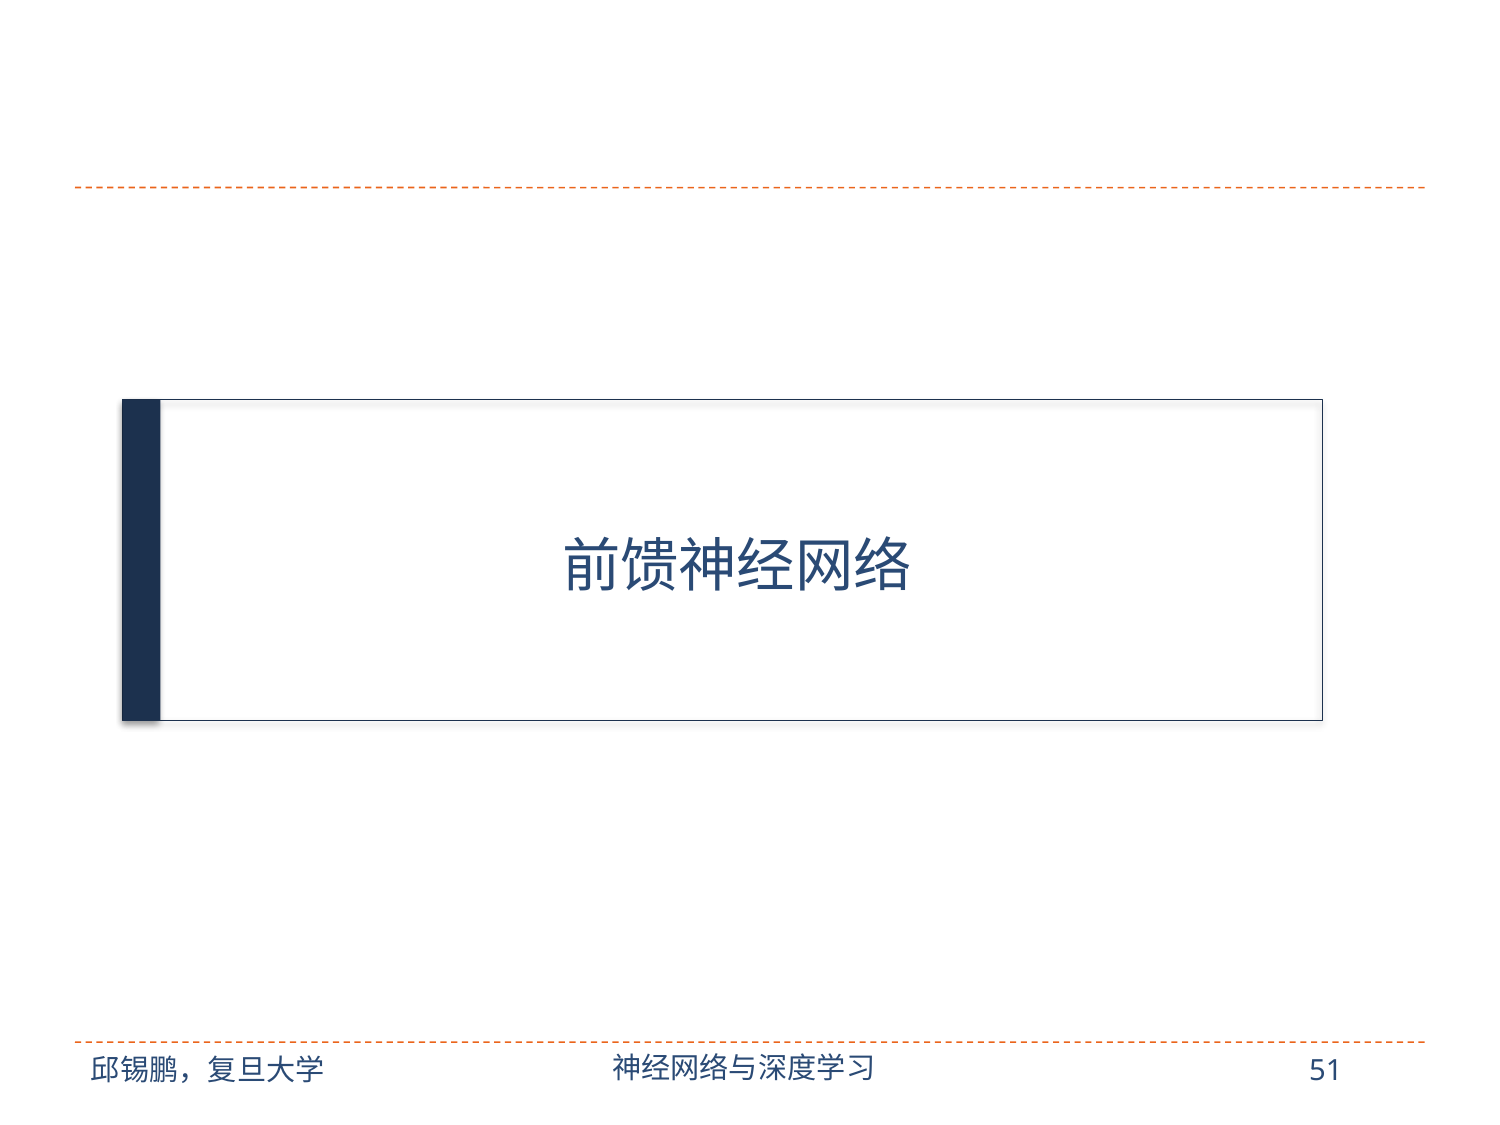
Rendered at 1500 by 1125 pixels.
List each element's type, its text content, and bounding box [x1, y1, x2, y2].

title 前馈神经网络 [174, 439, 1300, 688]
